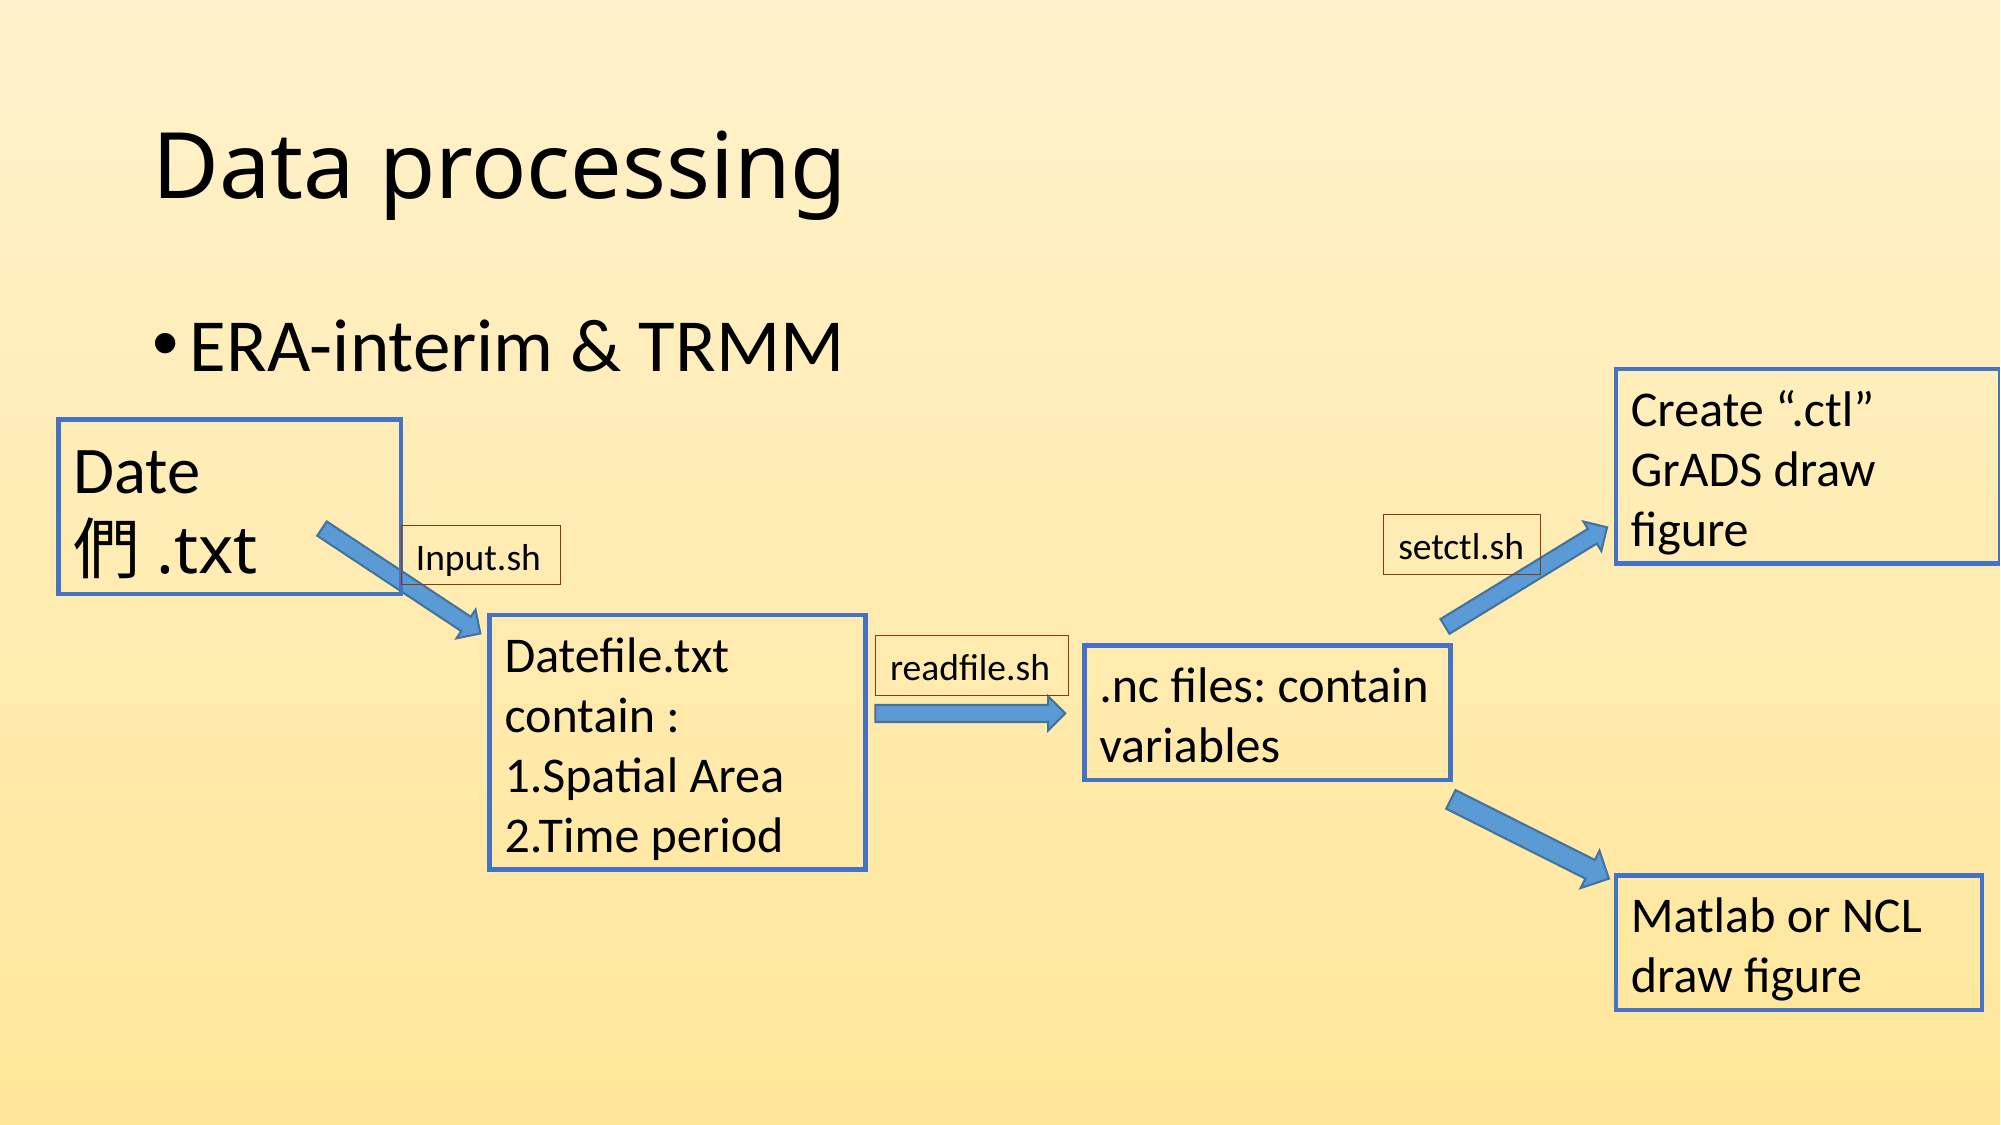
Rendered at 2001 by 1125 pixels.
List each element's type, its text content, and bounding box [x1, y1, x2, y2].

text_box Input.sh [401, 525, 561, 585]
text_box Create “.ctl” GrADS draw figure [1615, 368, 2000, 565]
text_box [874, 696, 1067, 734]
text_box Datefile.txt contain : 1.Spatial Area 2.Time period [489, 614, 866, 871]
text_box [1439, 519, 1609, 636]
text_box [1444, 788, 1611, 890]
text_box Matlab or NCL draw figure [1615, 874, 1983, 1011]
text_box setctl.sh [1383, 514, 1541, 575]
list ERA-interim & TRMM [137, 299, 1863, 1014]
text_box .nc files: contain variables [1084, 644, 1452, 781]
text_box Date 們.txt [58, 418, 402, 595]
text_box readfile.sh [875, 635, 1069, 696]
title Data processing [137, 59, 1863, 278]
text_box [402, 585, 482, 640]
